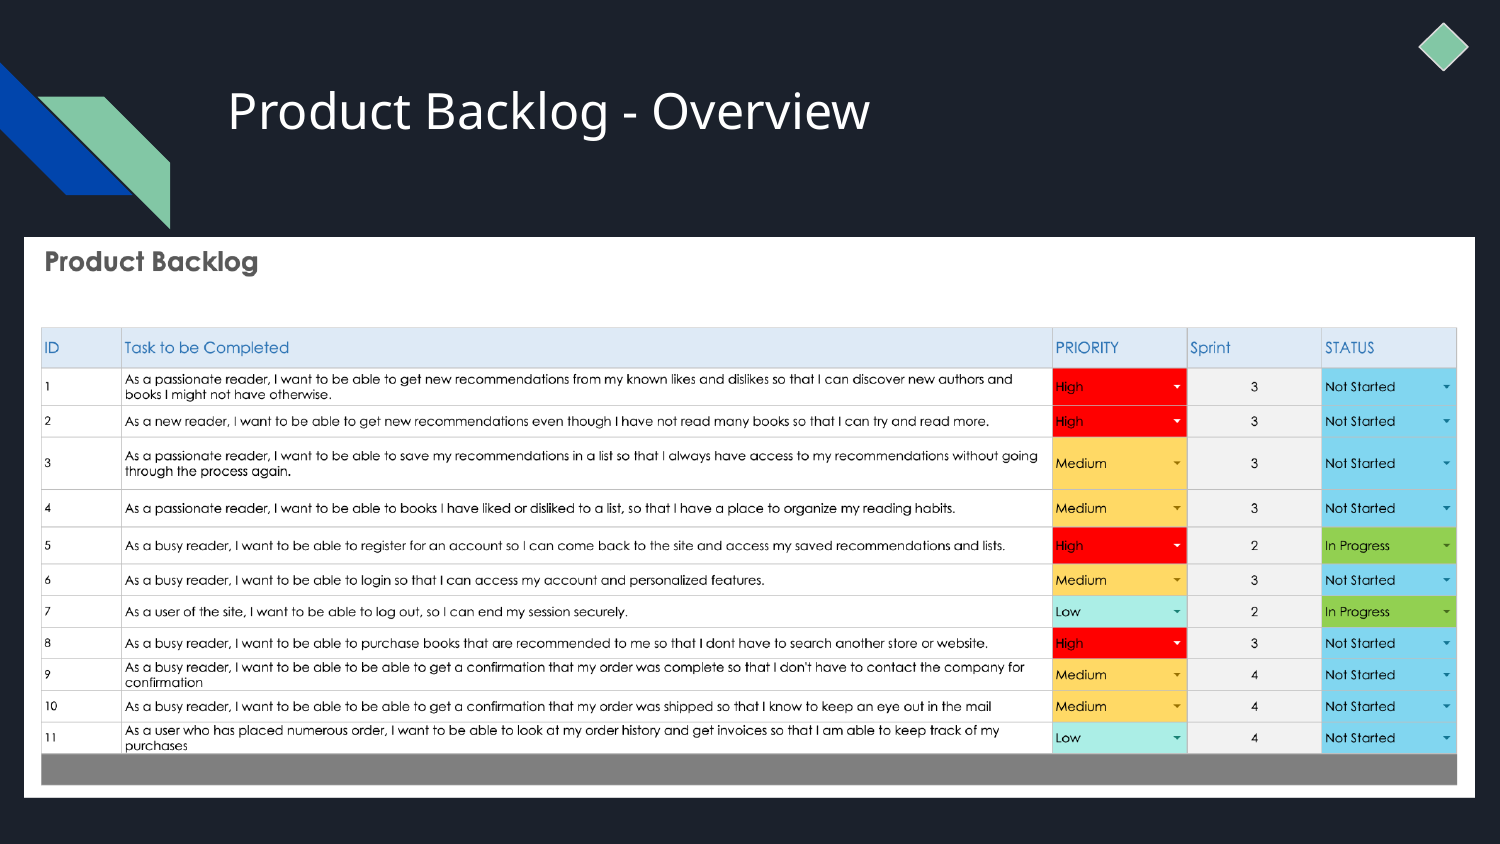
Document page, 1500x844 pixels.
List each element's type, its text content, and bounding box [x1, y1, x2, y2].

picture [24, 236, 1476, 798]
text_box [1419, 23, 1468, 71]
title Product Backlog - Overview [212, 64, 1368, 215]
